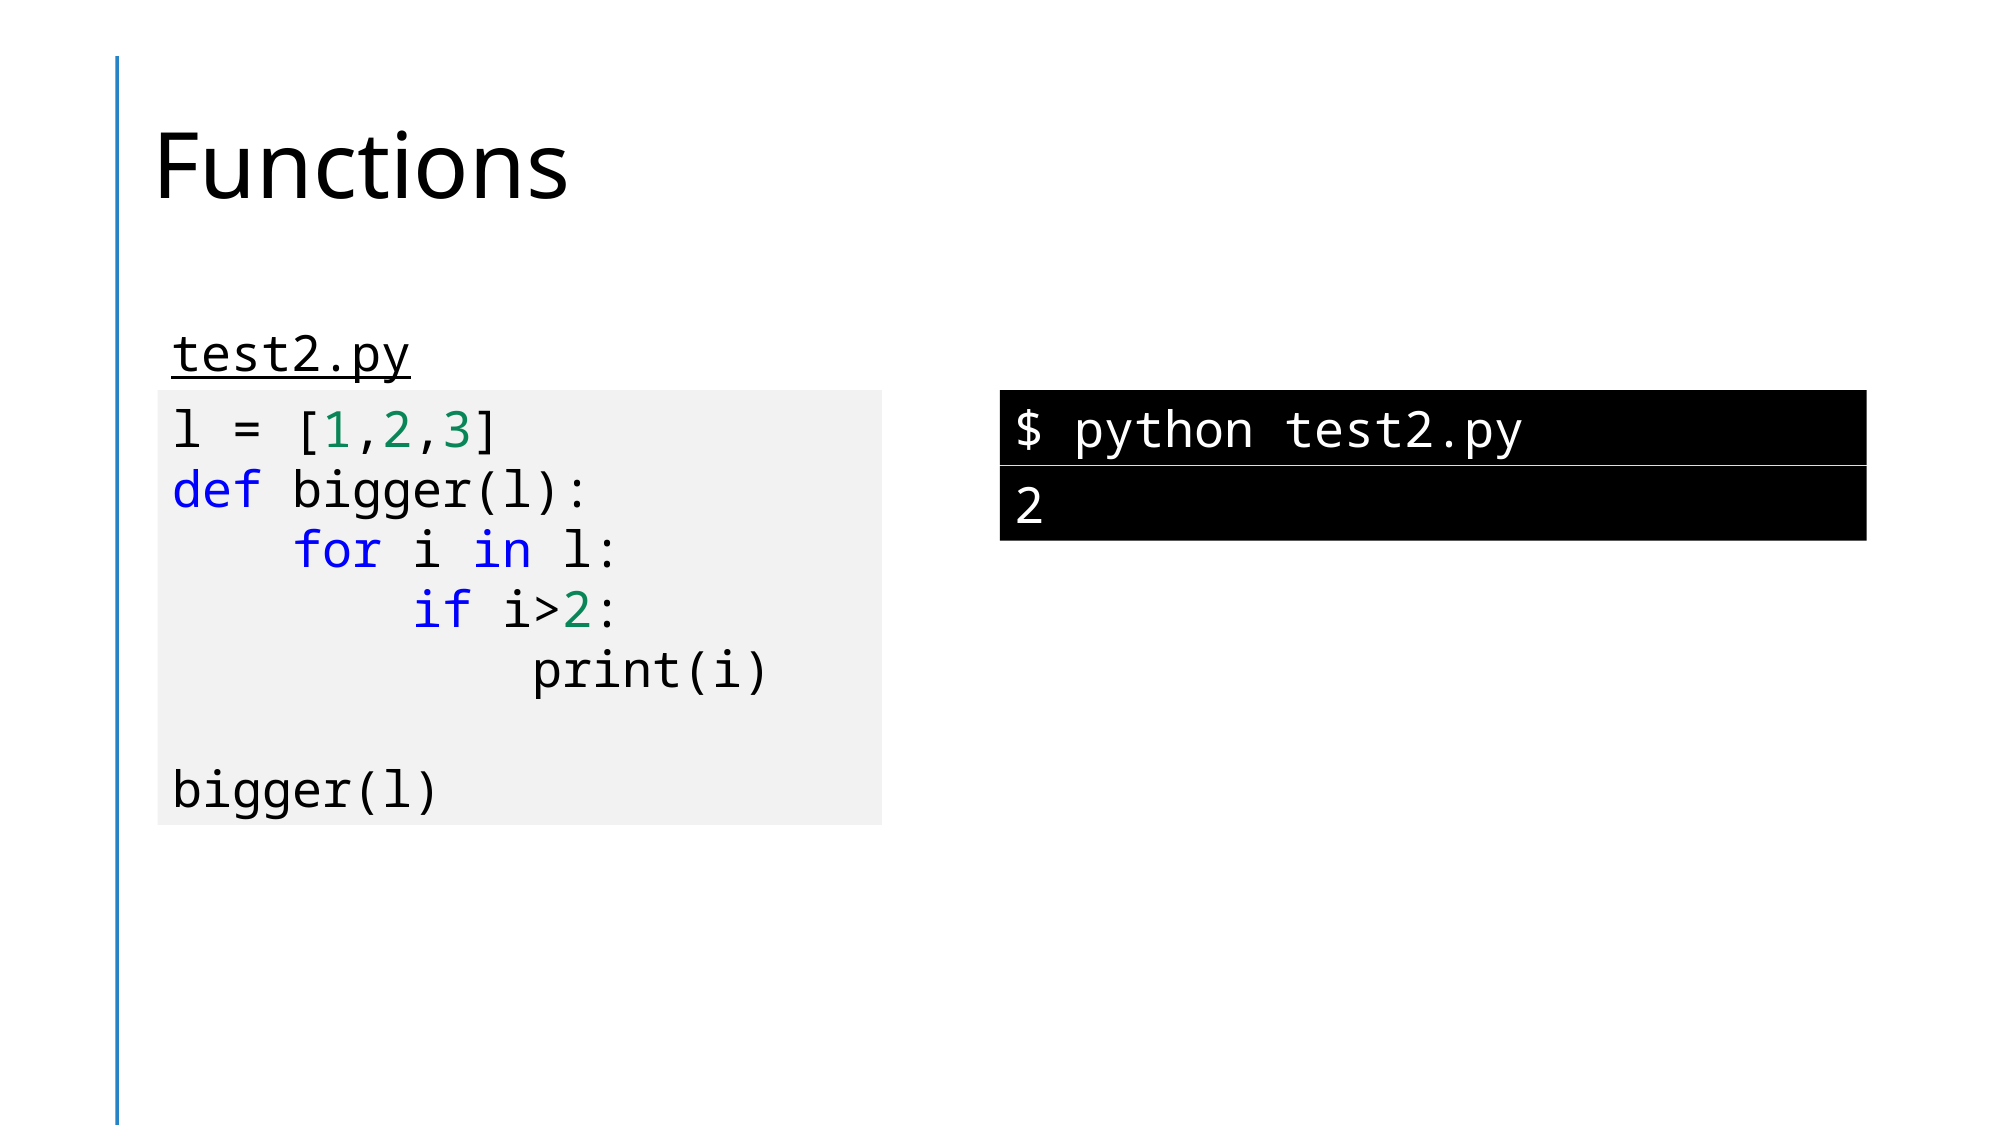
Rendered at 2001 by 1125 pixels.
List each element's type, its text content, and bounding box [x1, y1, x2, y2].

title Functions [137, 59, 1863, 278]
text_box 2 [999, 465, 1867, 541]
text_box l = [1,2,3] def bigger(l): for i in l: if i>2: print(i) bigger(l) [157, 390, 882, 825]
text_box test2.py [156, 314, 818, 390]
text_box $ python test2.py [999, 390, 1867, 465]
